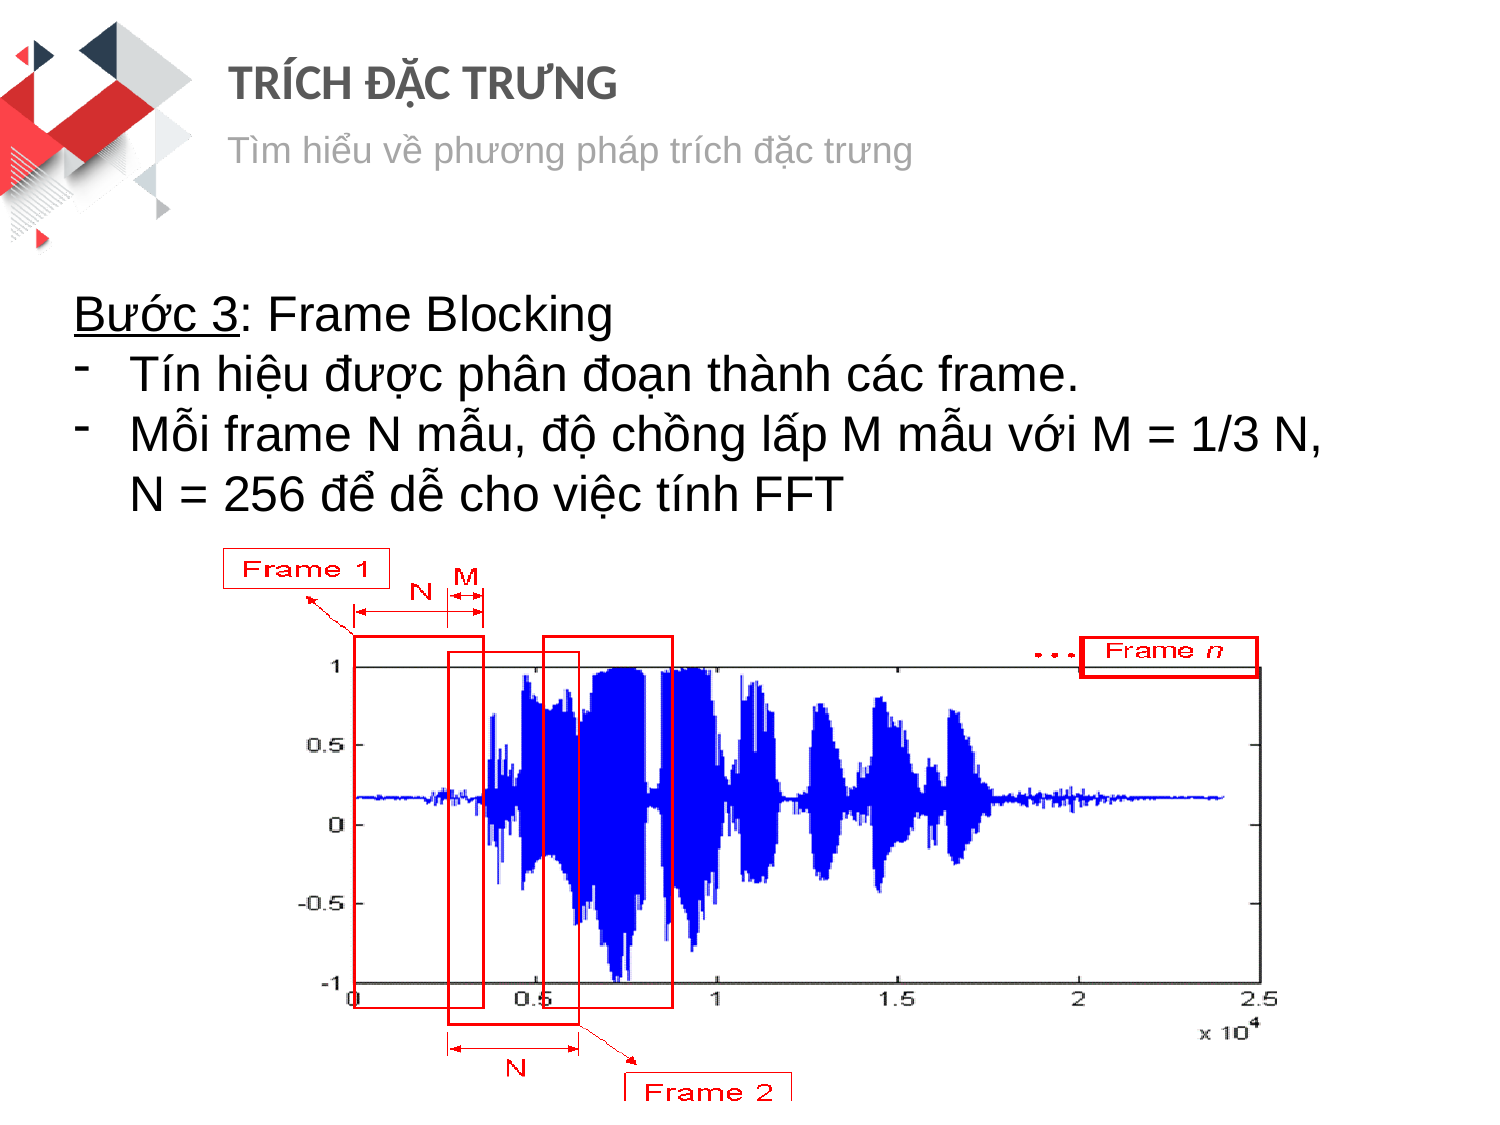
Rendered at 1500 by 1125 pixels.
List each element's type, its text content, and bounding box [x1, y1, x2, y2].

text_box Bước 3: Frame Blocking Tín hiệu được phân đoạn thành các frame. Mỗi frame N mẫu, độ chồng lấp M mẫu với M = 1/3 N, N = 256 để dễ cho việc tính FFT [58, 274, 1428, 649]
picture [223, 548, 1277, 1101]
picture [0, 21, 192, 255]
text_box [212, 42, 1383, 179]
